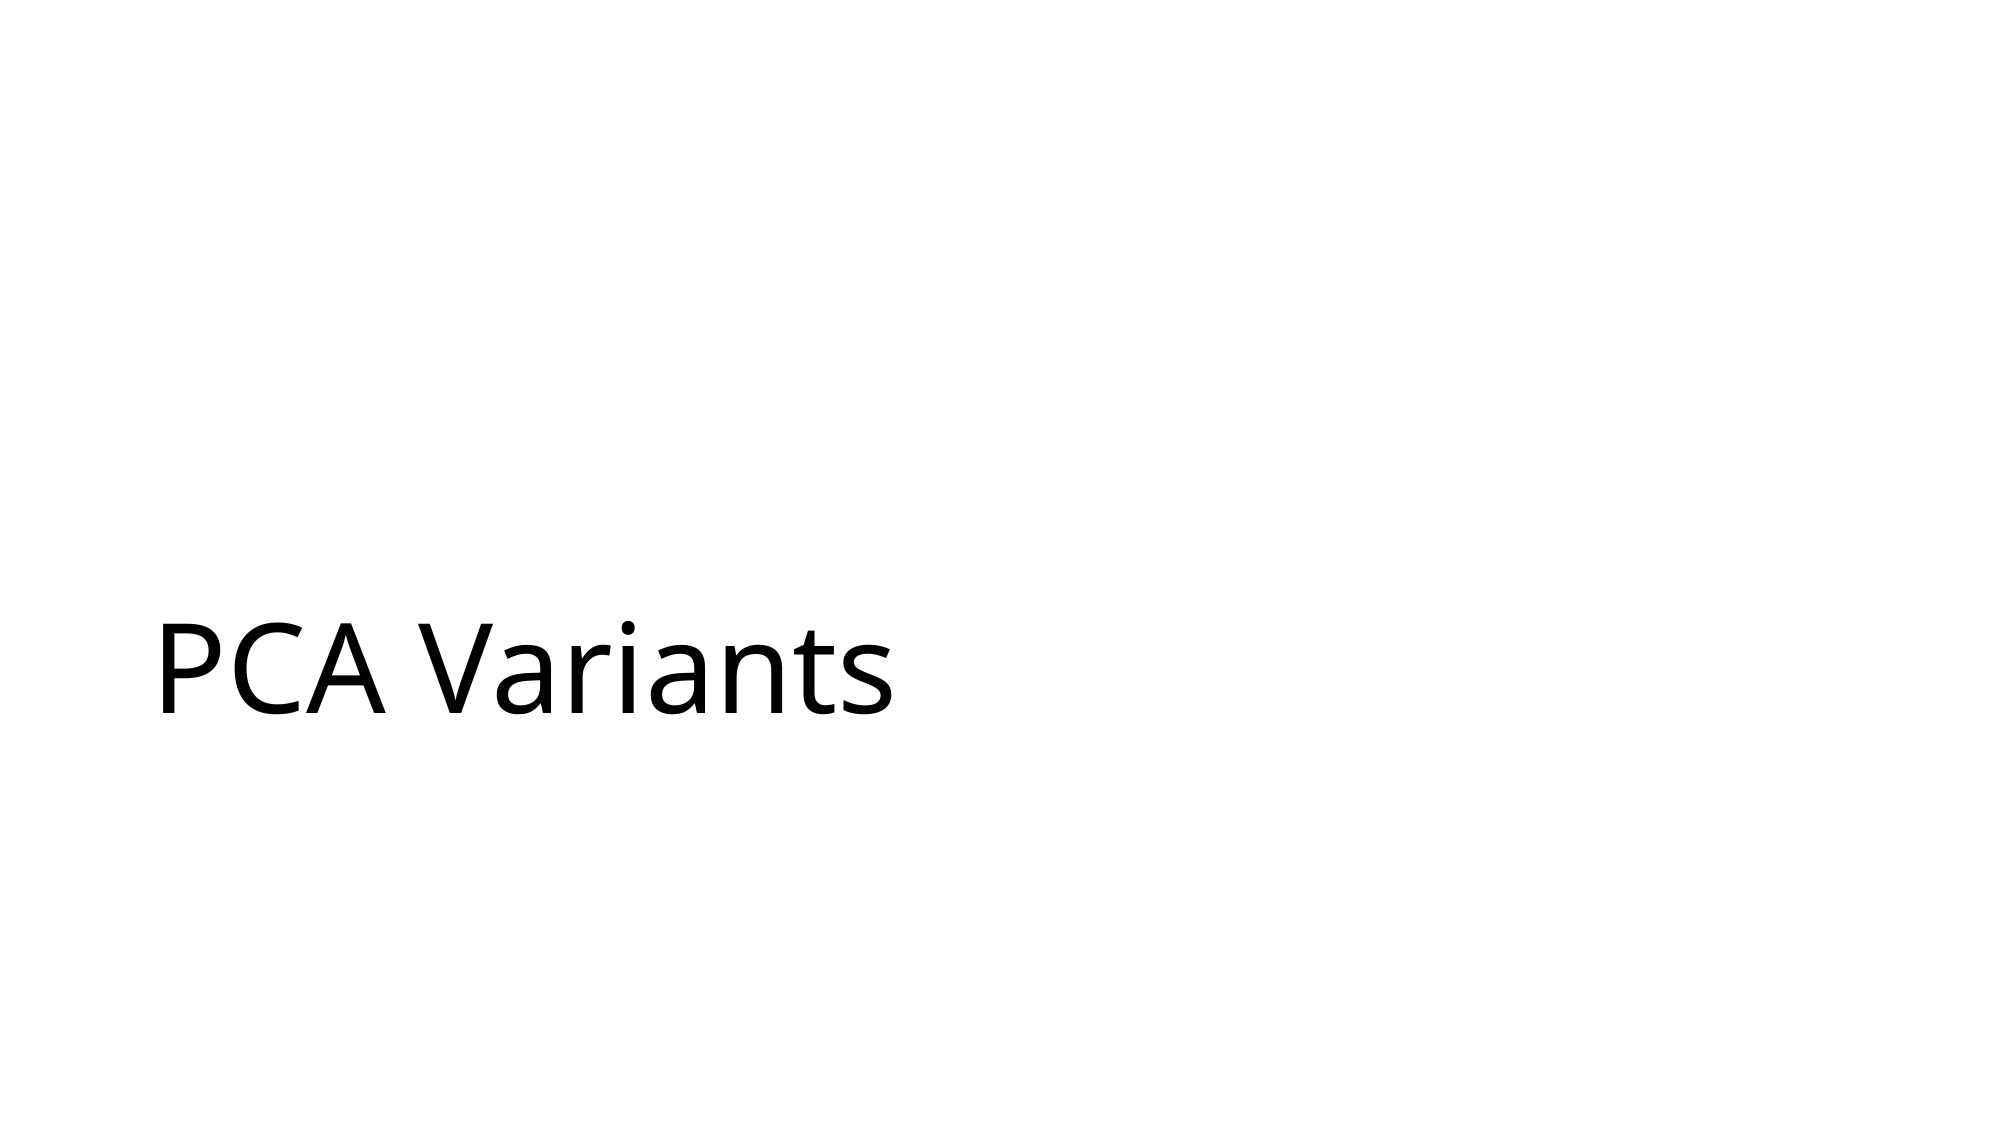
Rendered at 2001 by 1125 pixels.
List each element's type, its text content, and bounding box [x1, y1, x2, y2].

title PCA Variants [136, 280, 1862, 749]
